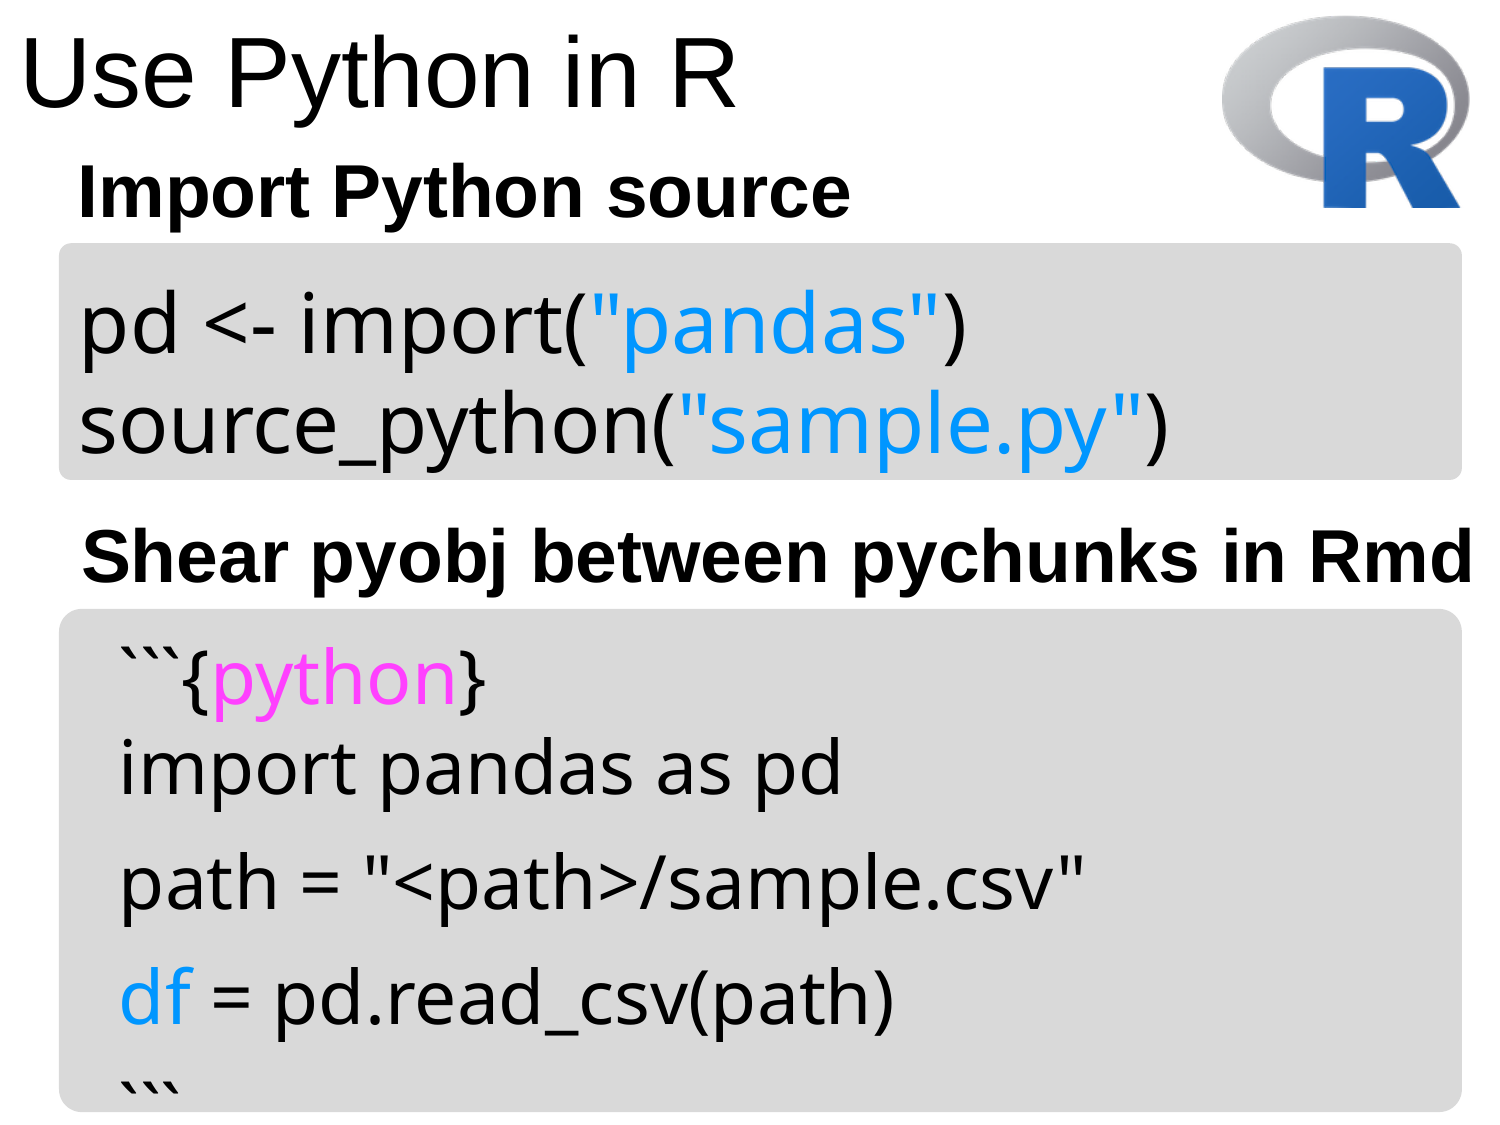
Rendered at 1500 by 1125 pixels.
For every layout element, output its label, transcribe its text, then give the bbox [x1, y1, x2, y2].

text_box Shear pyobj between pychunks in Rmd [66, 499, 1492, 605]
text_box Import Python source [63, 135, 868, 241]
picture [1222, 15, 1470, 208]
text_box [57, 607, 1463, 1114]
text_box Use Python in R [4, 0, 784, 135]
text_box pd <- import("pandas") source_python("sample.py") [63, 262, 1185, 478]
text_box [57, 242, 1463, 481]
text_box ```{python} import pandas as pd path = "<path>/sample.csv" df = pd.read_csv(path) ``` [104, 622, 1417, 1125]
